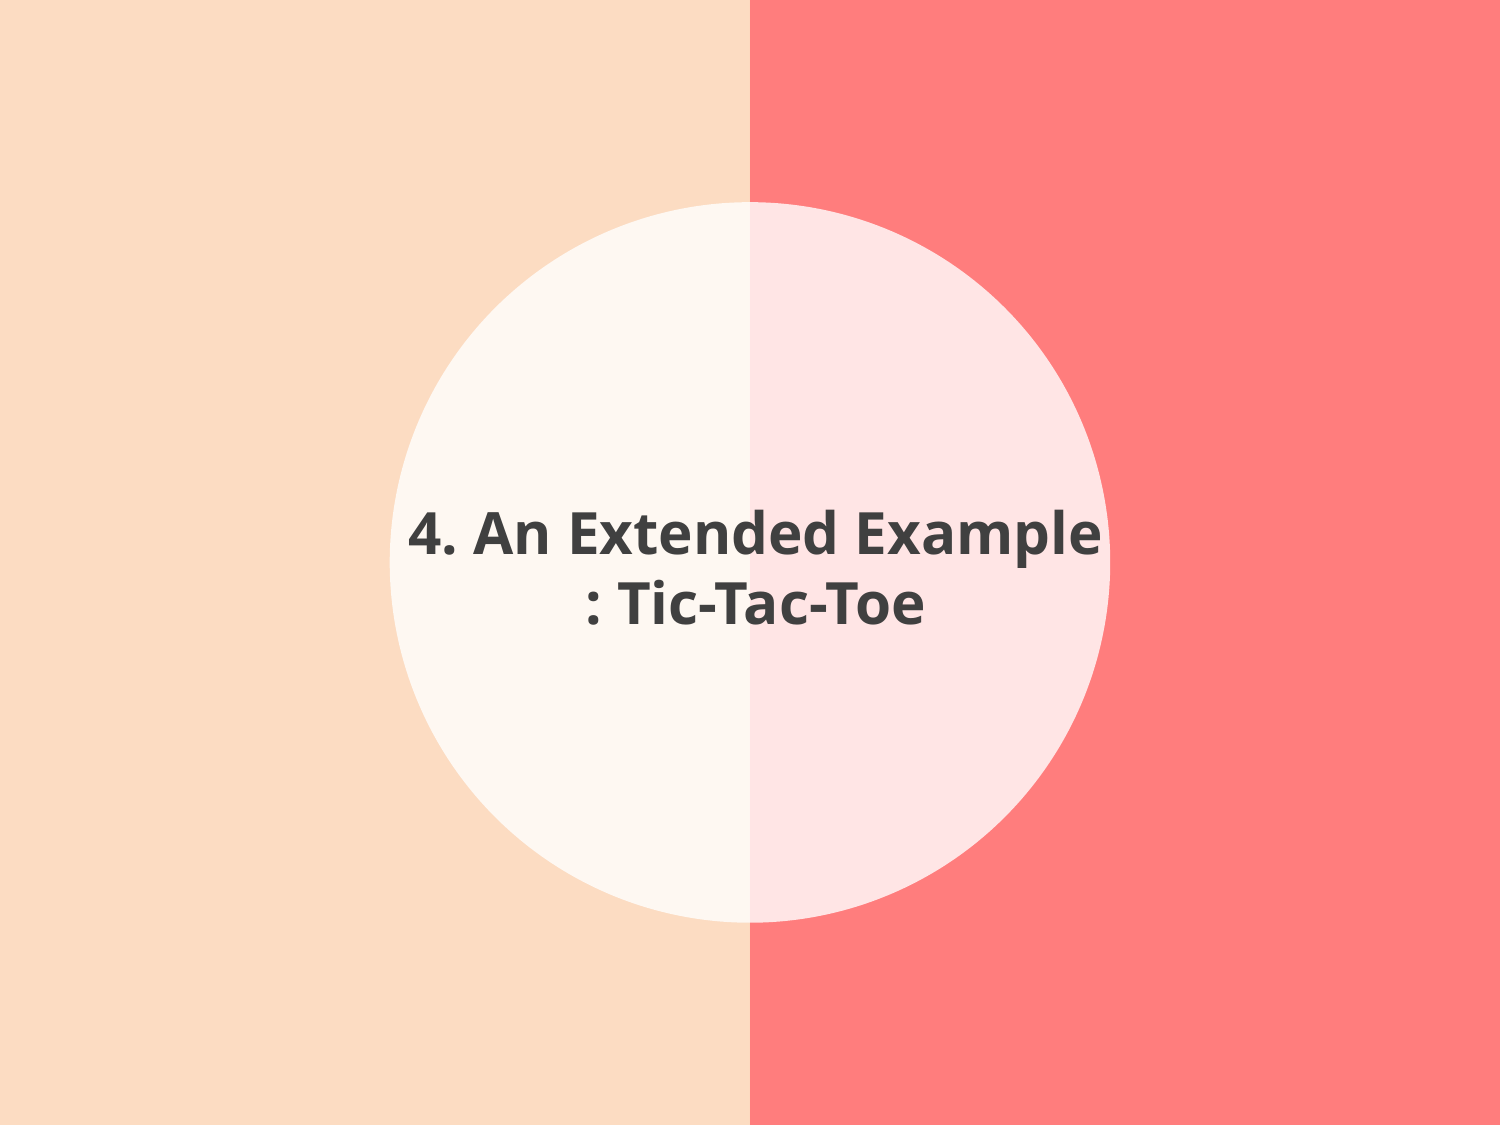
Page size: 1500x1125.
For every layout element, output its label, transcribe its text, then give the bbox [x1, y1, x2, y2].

text_box [0, 0, 752, 1125]
text_box [395, 200, 1105, 488]
text_box 4. An Extended Example : Tic-Tac-Toe [348, 488, 1164, 644]
text_box [752, 0, 1500, 1125]
text_box [396, 644, 1104, 925]
